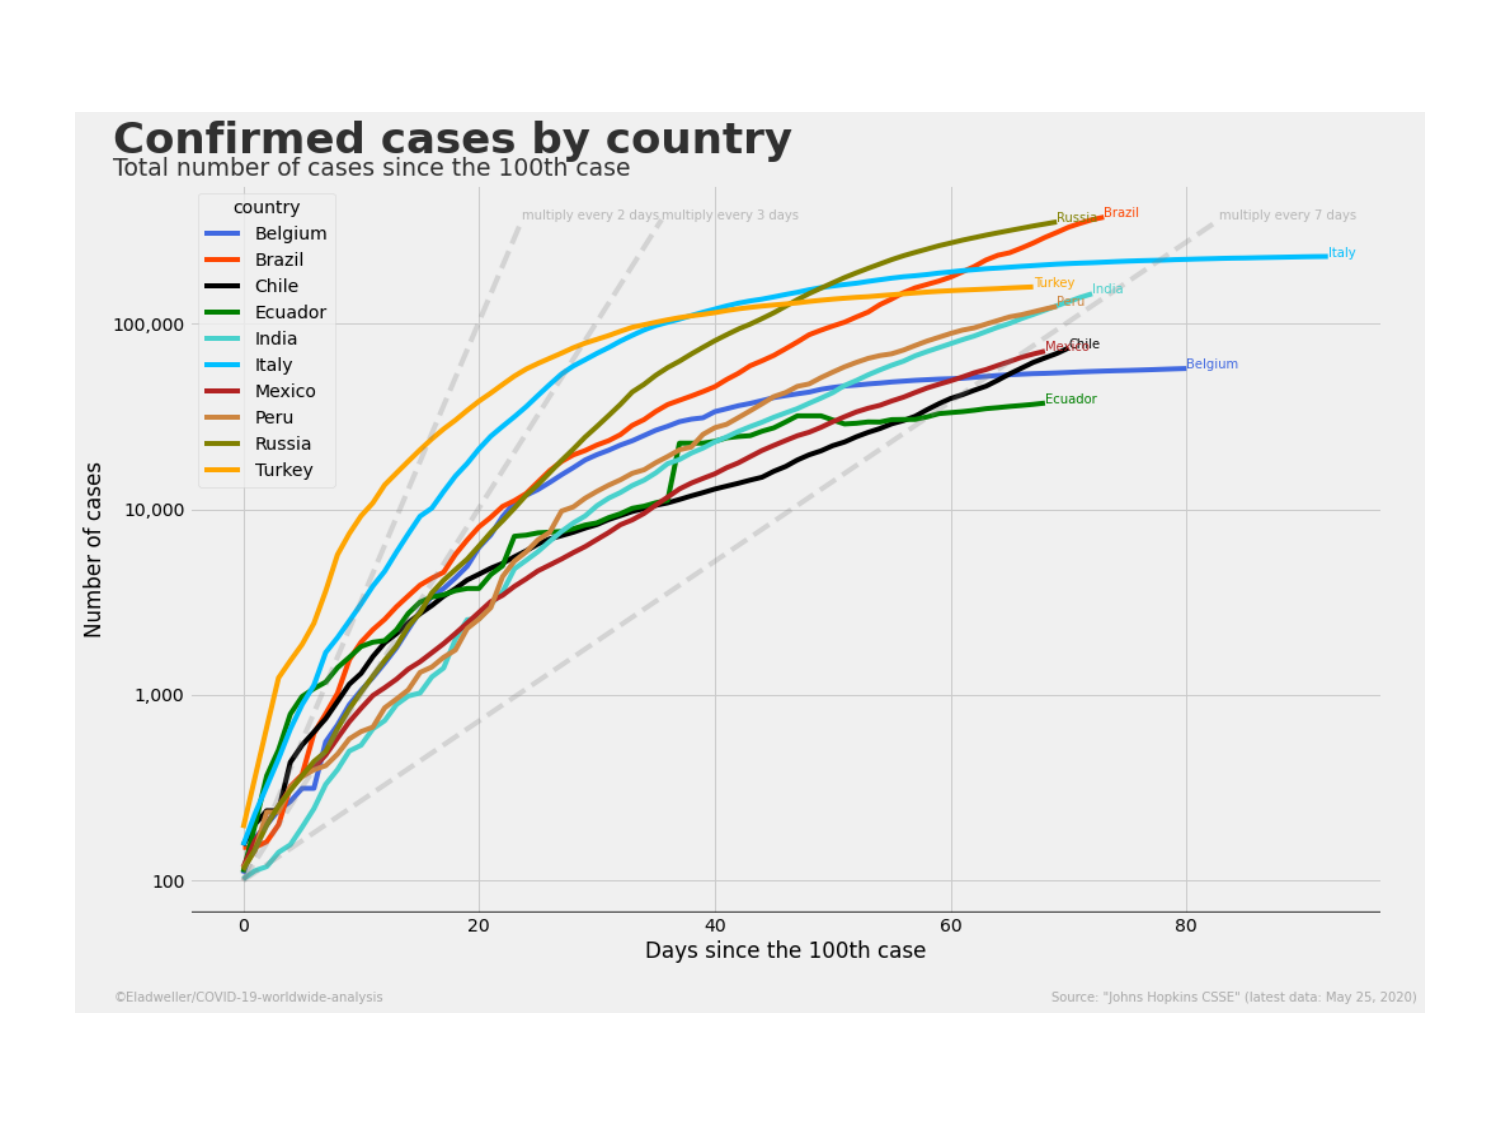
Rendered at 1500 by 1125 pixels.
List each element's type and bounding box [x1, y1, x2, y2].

picture [74, 112, 1426, 1013]
